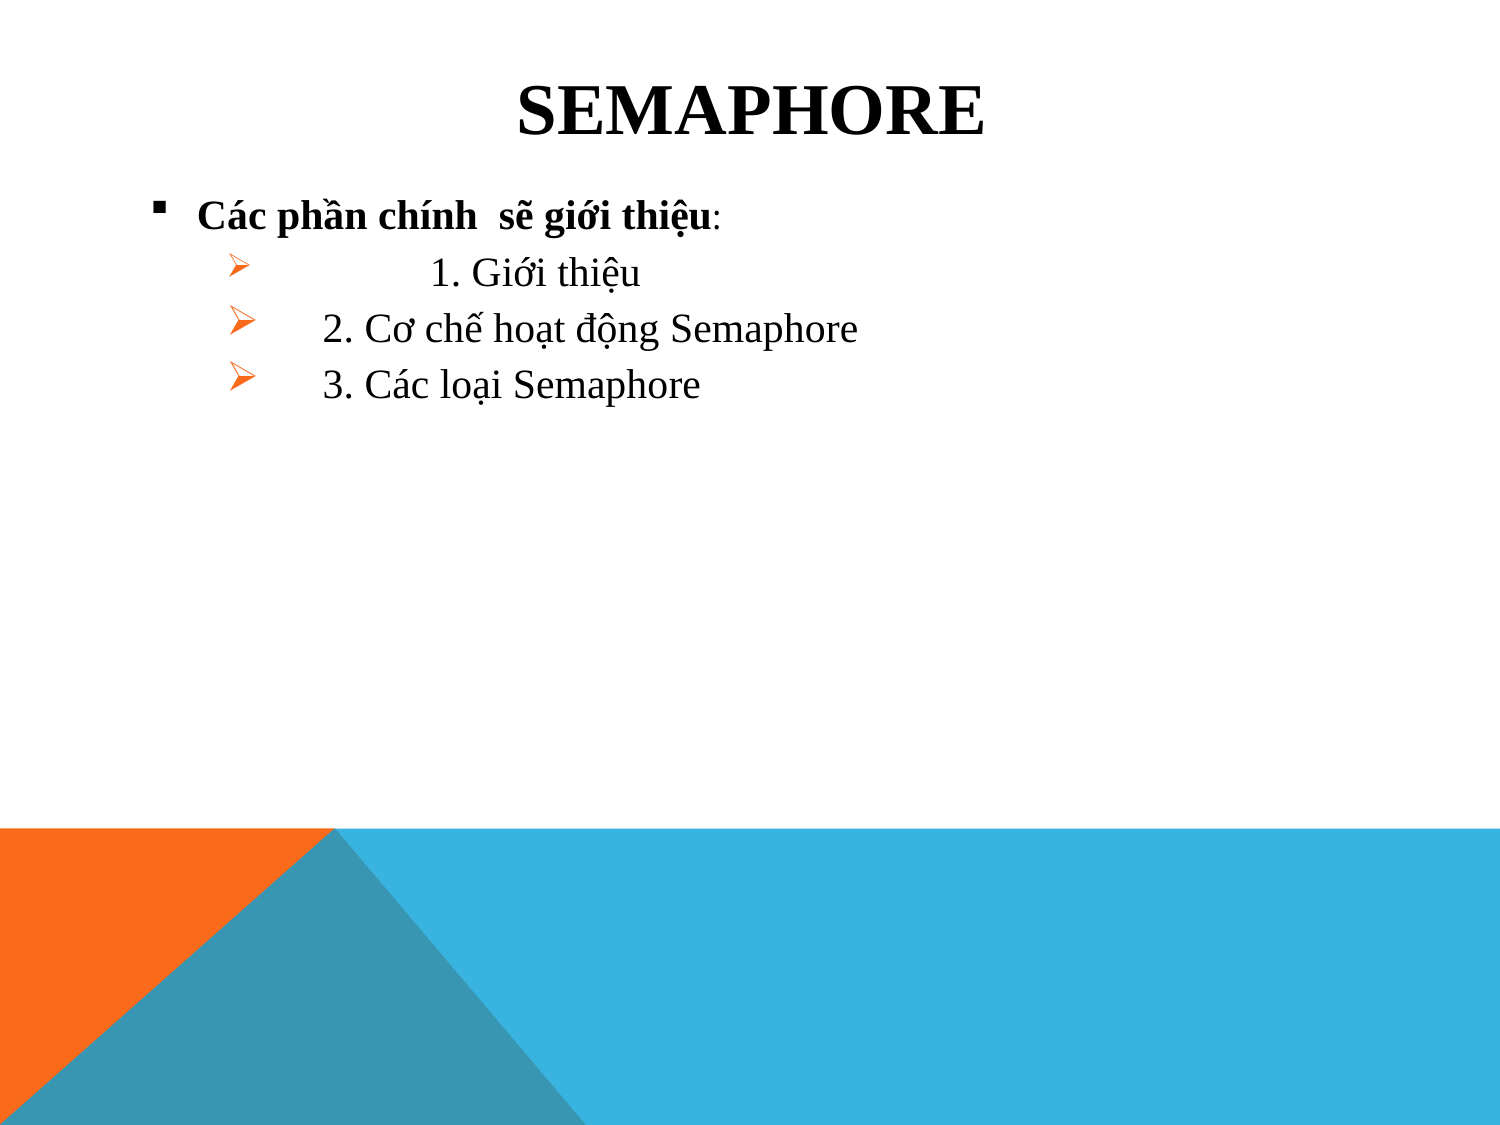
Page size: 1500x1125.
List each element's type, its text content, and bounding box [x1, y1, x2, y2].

list Các phần chính sẽ giới thiệu: 1. Giới thiệu 2. Cơ chế hoạt động Semaphore 3. Các loại Semaphore [135, 180, 1369, 768]
title Semaphore [135, 60, 1369, 150]
